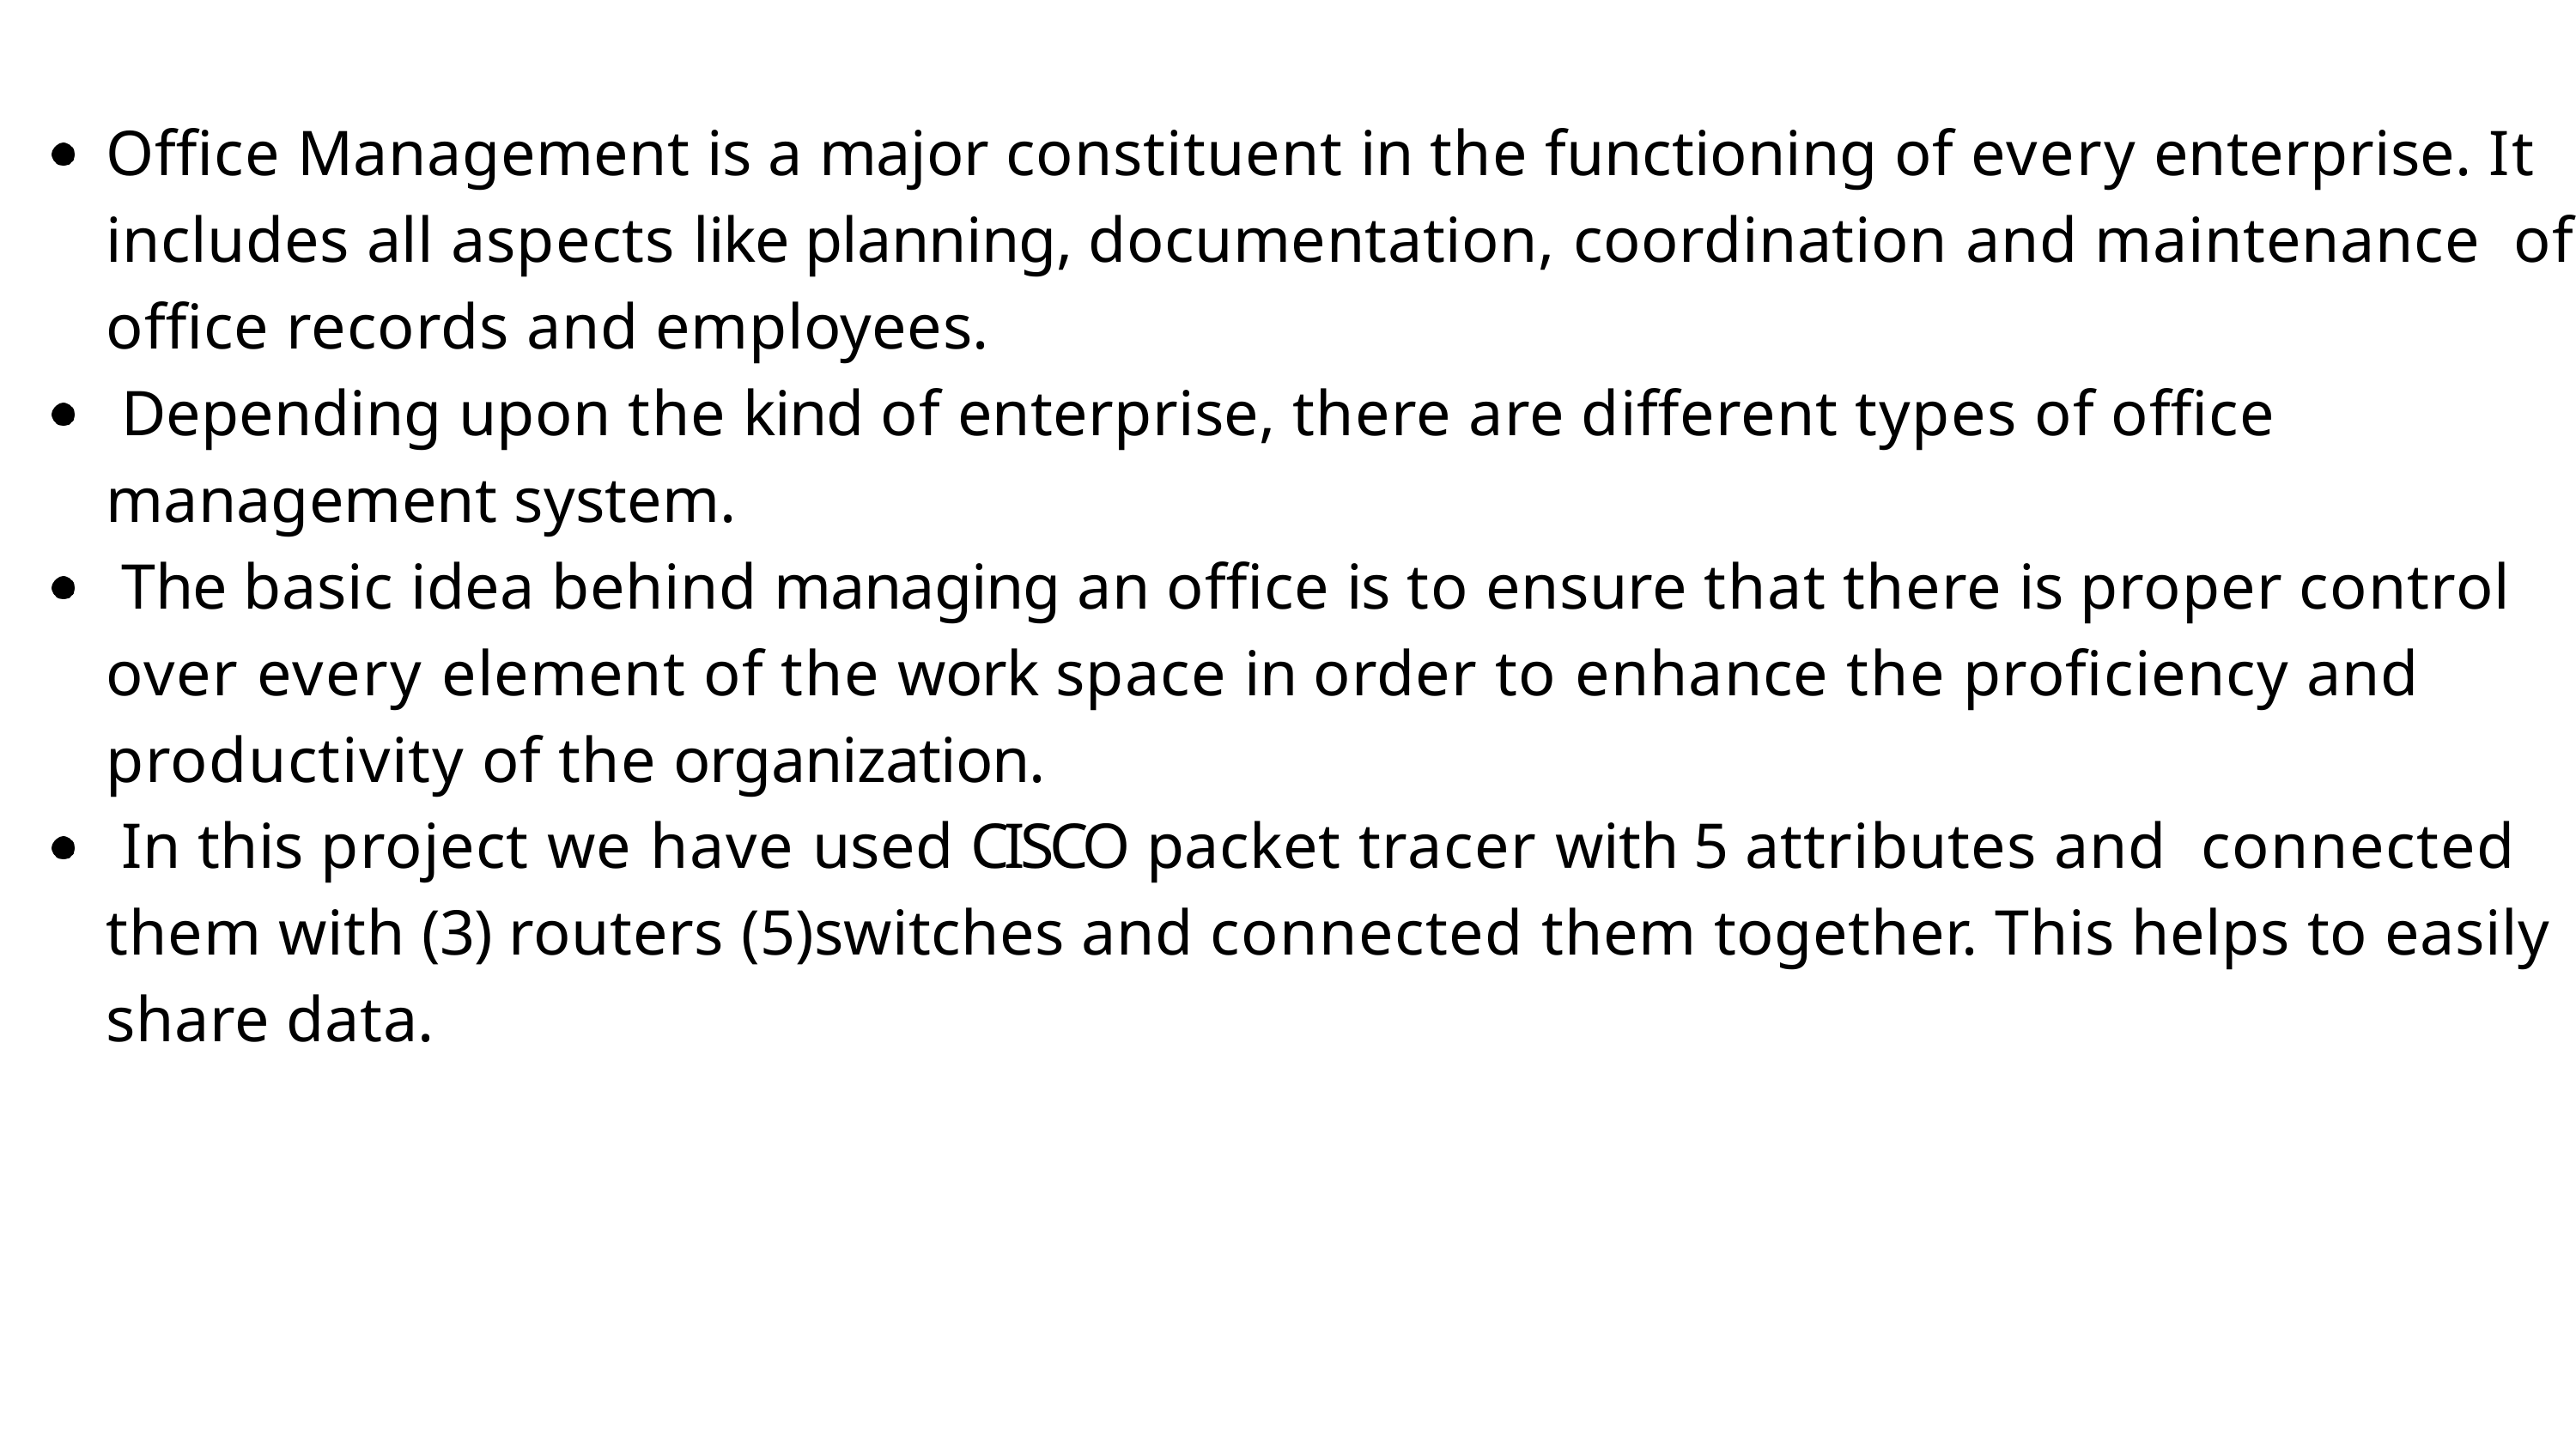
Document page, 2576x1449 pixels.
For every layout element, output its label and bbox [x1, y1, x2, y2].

text_box [0, 0, 2576, 1449]
